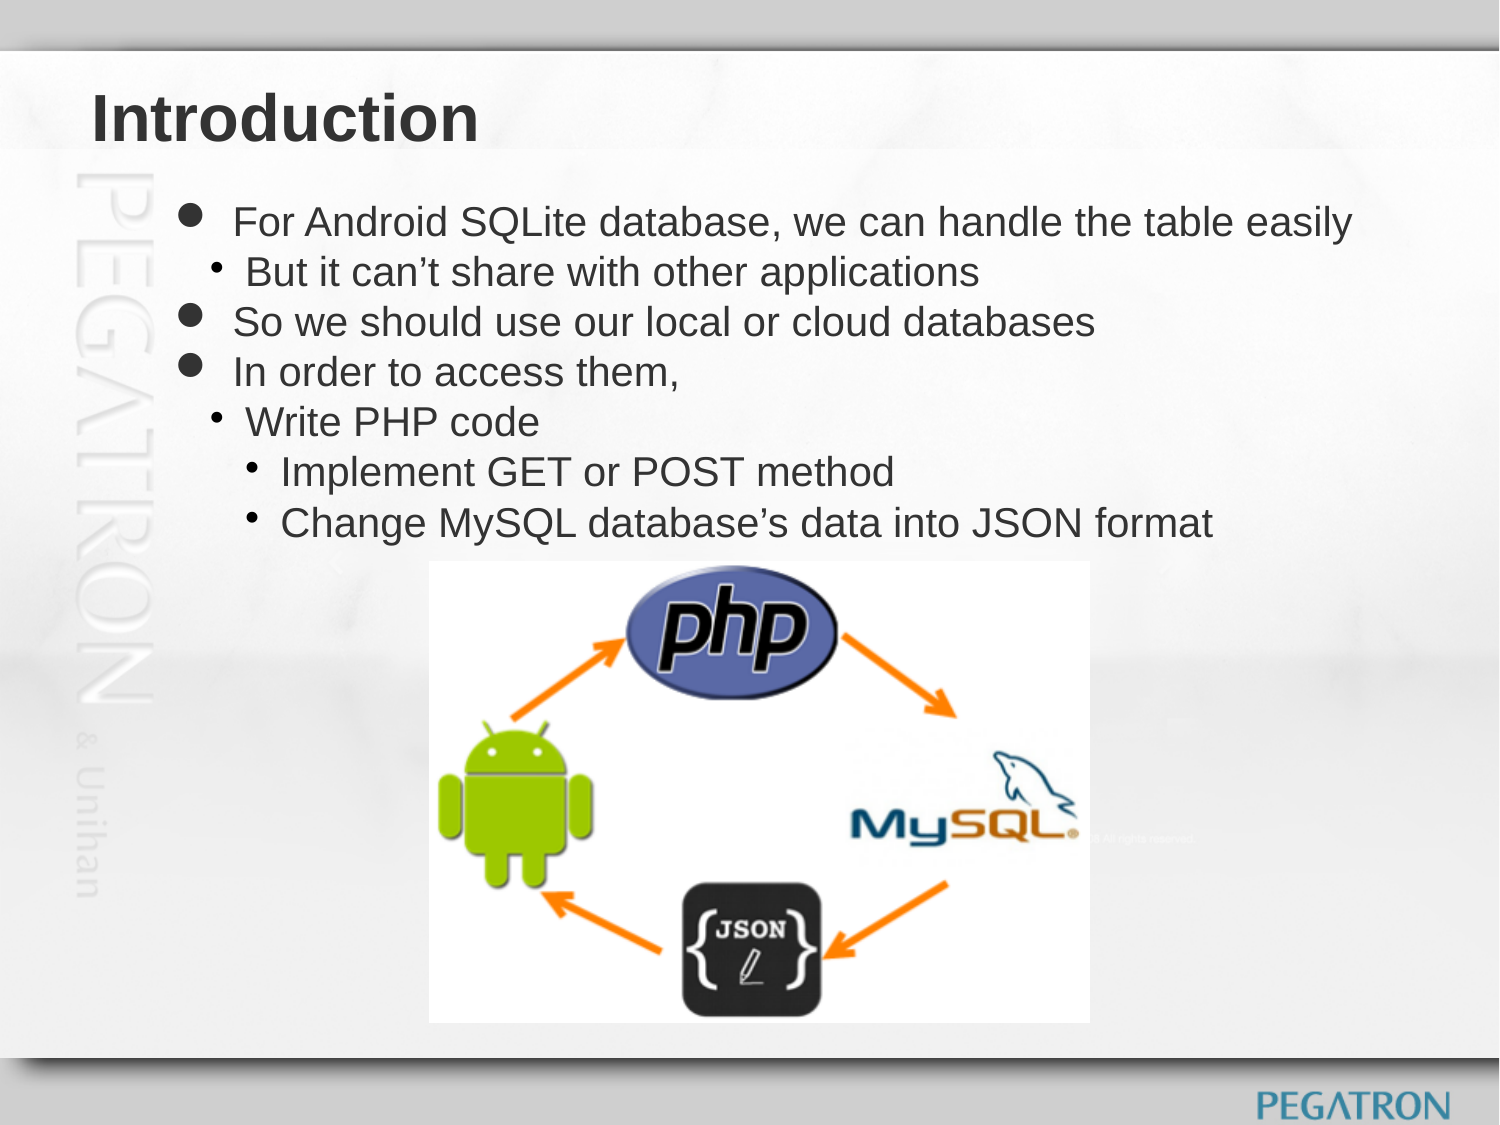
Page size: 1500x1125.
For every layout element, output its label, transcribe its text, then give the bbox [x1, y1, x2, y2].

text_box Introduction [76, 56, 1425, 172]
picture [428, 561, 1091, 1023]
picture [0, 0, 1500, 148]
text_box For Android SQLite database, we can handle the table easily But it can’t share with other applications So we should use our local or cloud databases In order to access them, Write PHP code Implement GET or POST method Change MySQL database’s data into JSON format [159, 187, 1425, 1020]
picture [0, 1058, 1500, 1125]
